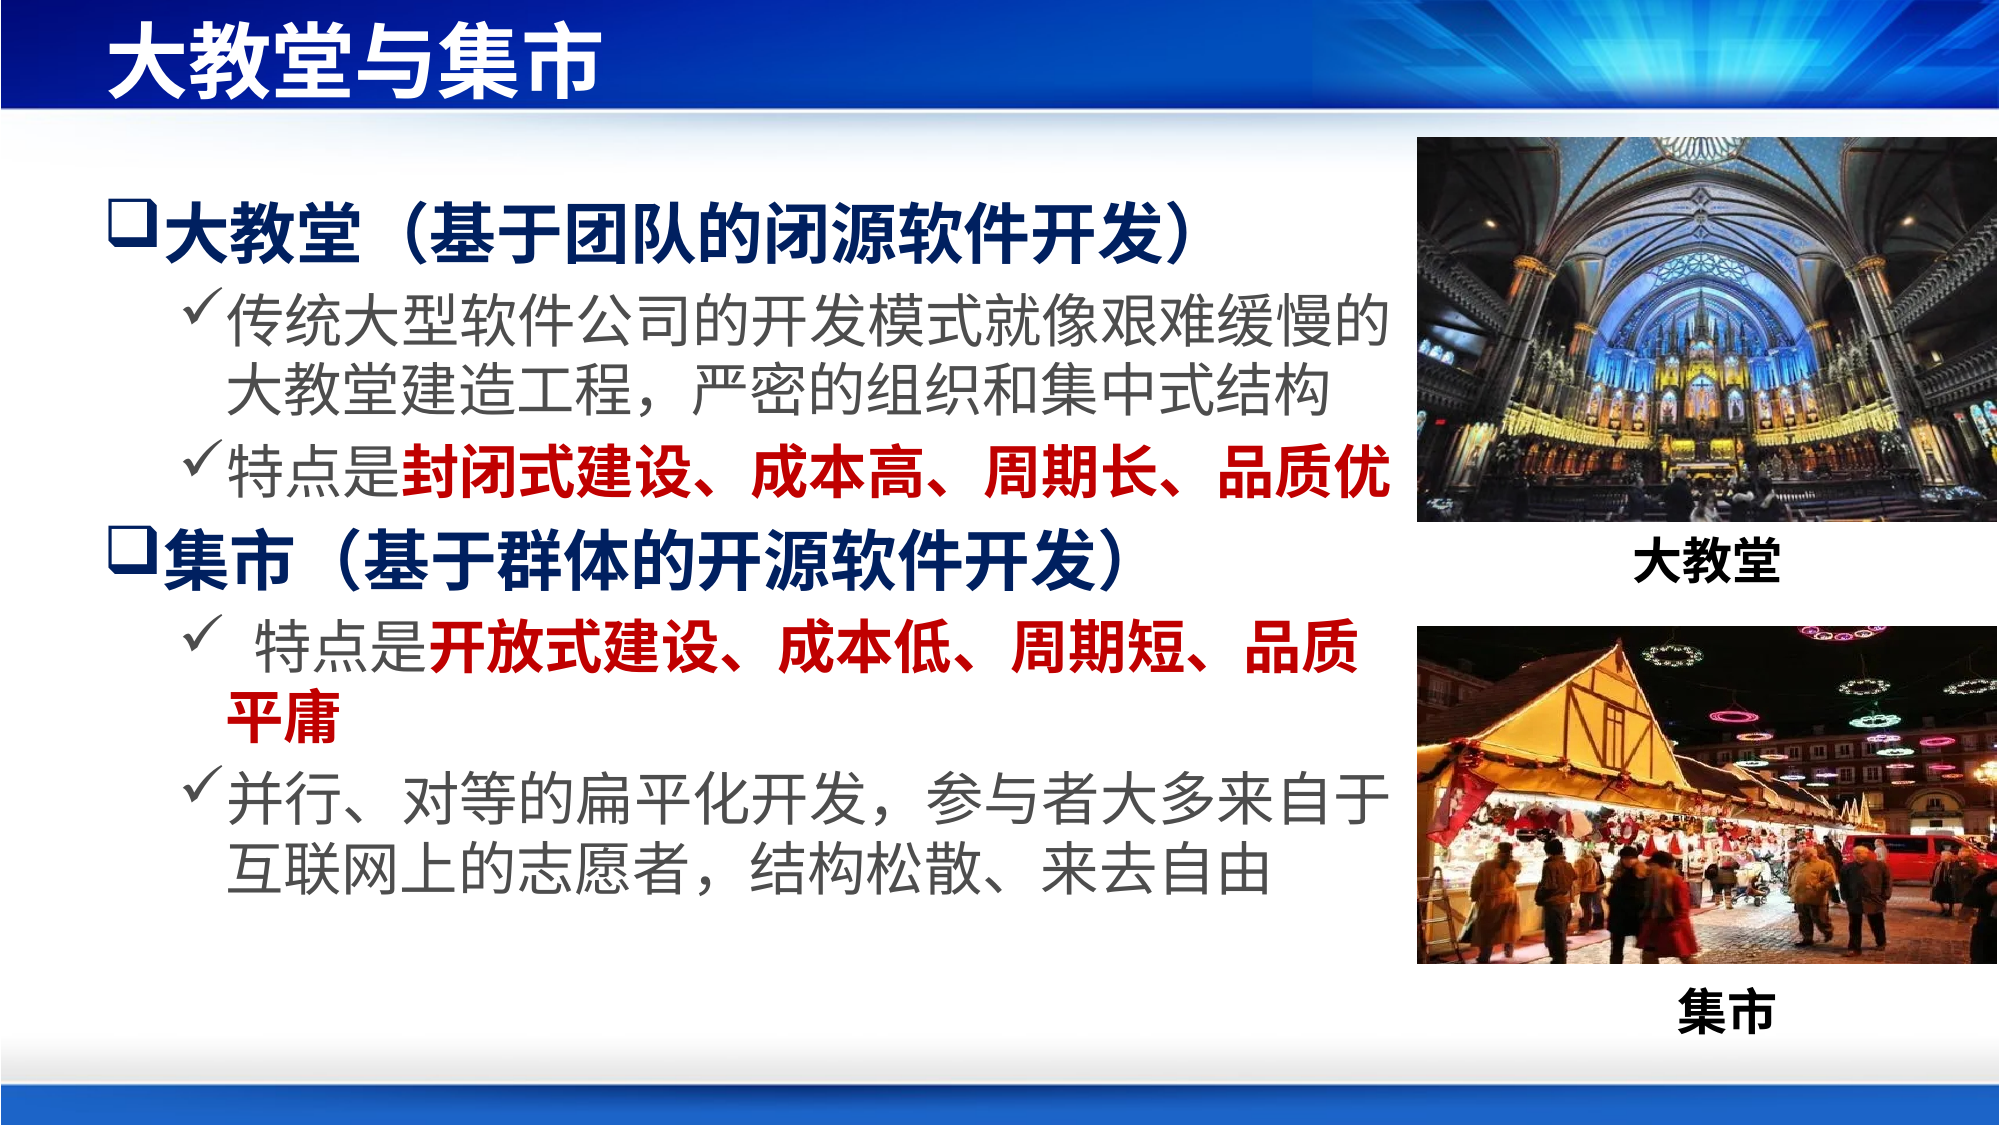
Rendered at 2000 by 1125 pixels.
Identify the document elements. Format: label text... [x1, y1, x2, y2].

text_box 集市 [1596, 974, 1859, 1049]
list 大教堂（基于团队的闭源软件开发） 传统大型软件公司的开发模式就像艰难缓慢的大教堂建造工程，严密的组织和集中式结构 特点是封闭式建设、成本高、周期长、品质优 集市（基于群体的开源软件开发） 特点是开放式建设、成本低、周期短、品质平庸 并行、对等的扁平化开发，参与者大多来自于互联网上的志愿者，结构松散、来去自由 [88, 184, 1408, 1012]
picture [1, 0, 1999, 1125]
title 大教堂与集市 [90, 1, 1880, 118]
text_box 大教堂 [1575, 532, 1839, 597]
